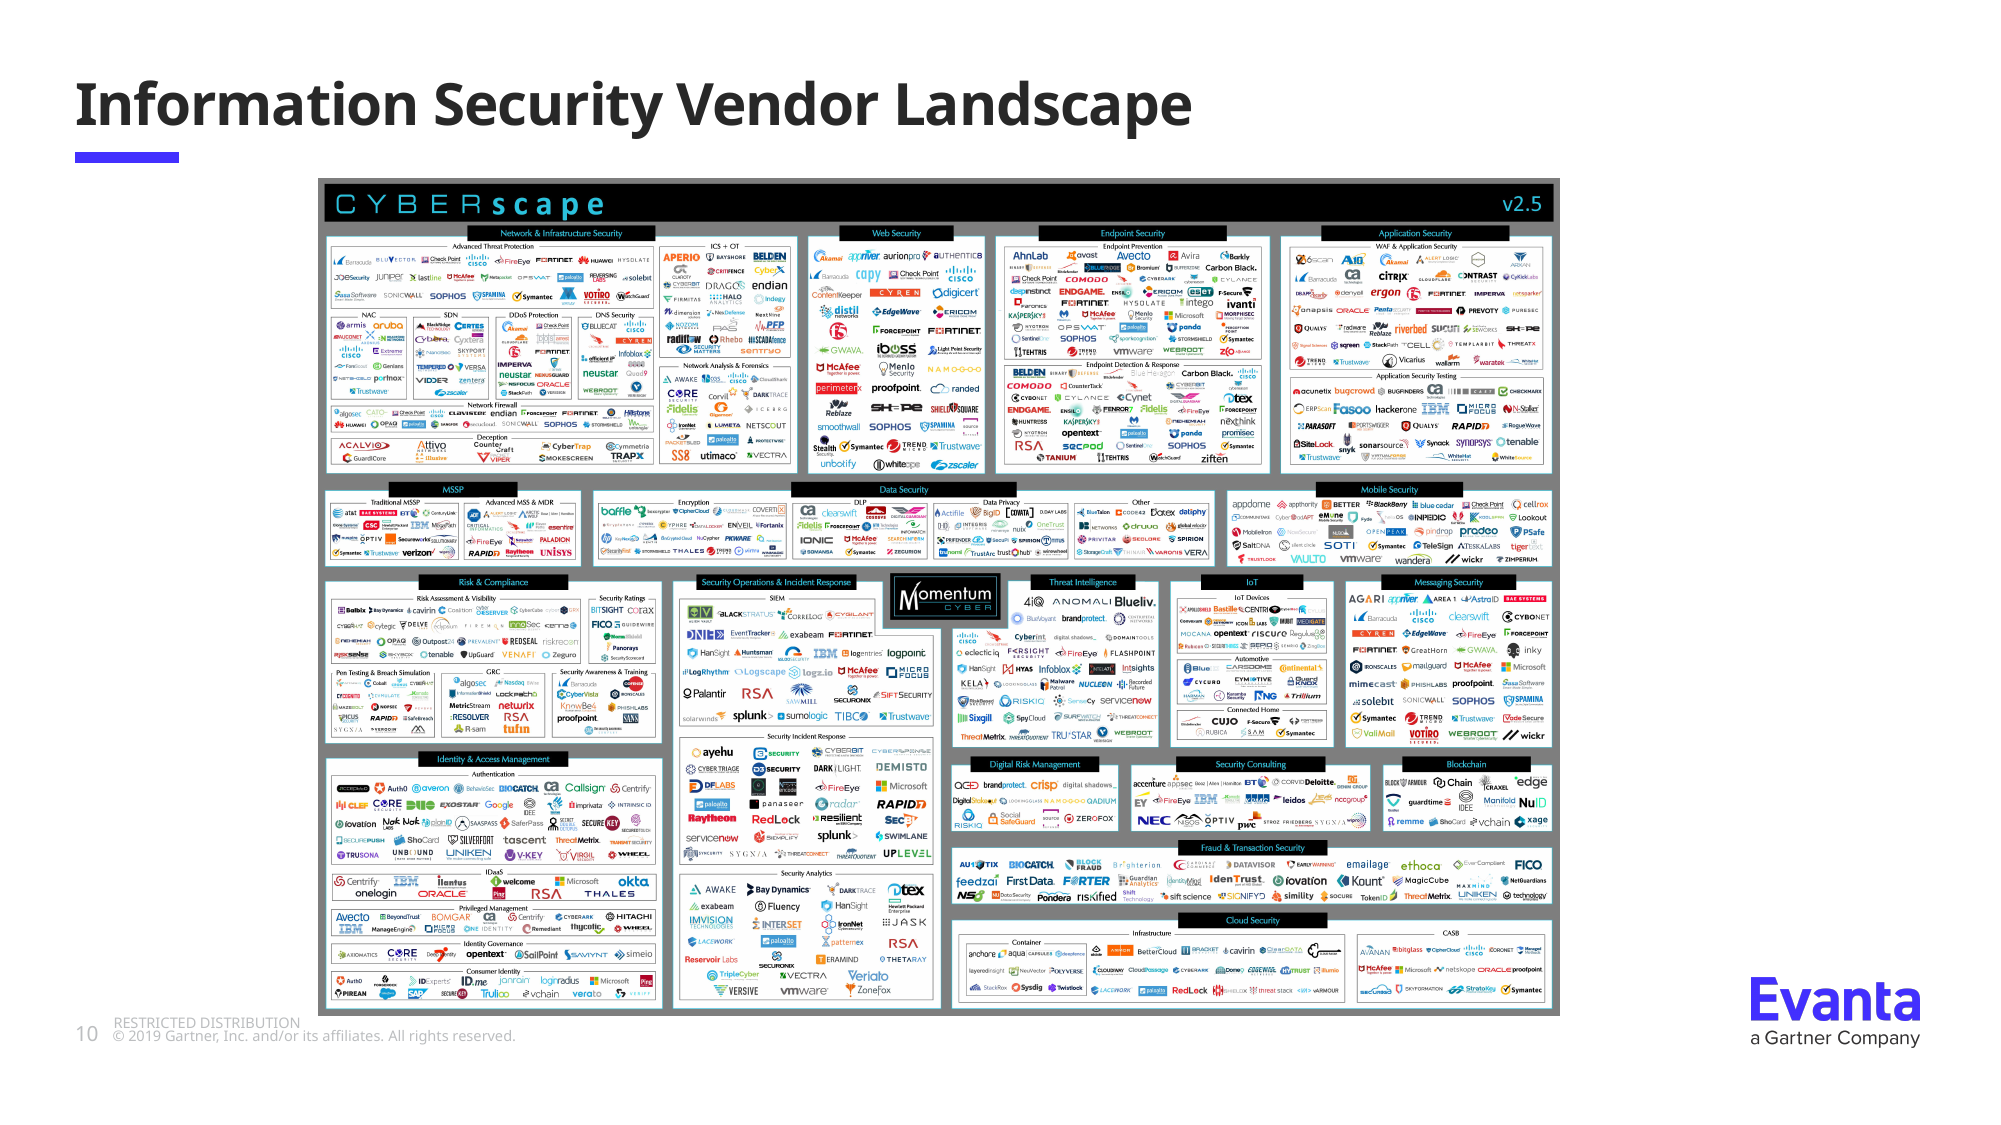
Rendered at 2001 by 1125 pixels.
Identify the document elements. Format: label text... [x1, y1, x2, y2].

picture [1751, 977, 1920, 1048]
title Information Security Vendor Landscape [75, 75, 1921, 150]
picture [318, 178, 1560, 1016]
